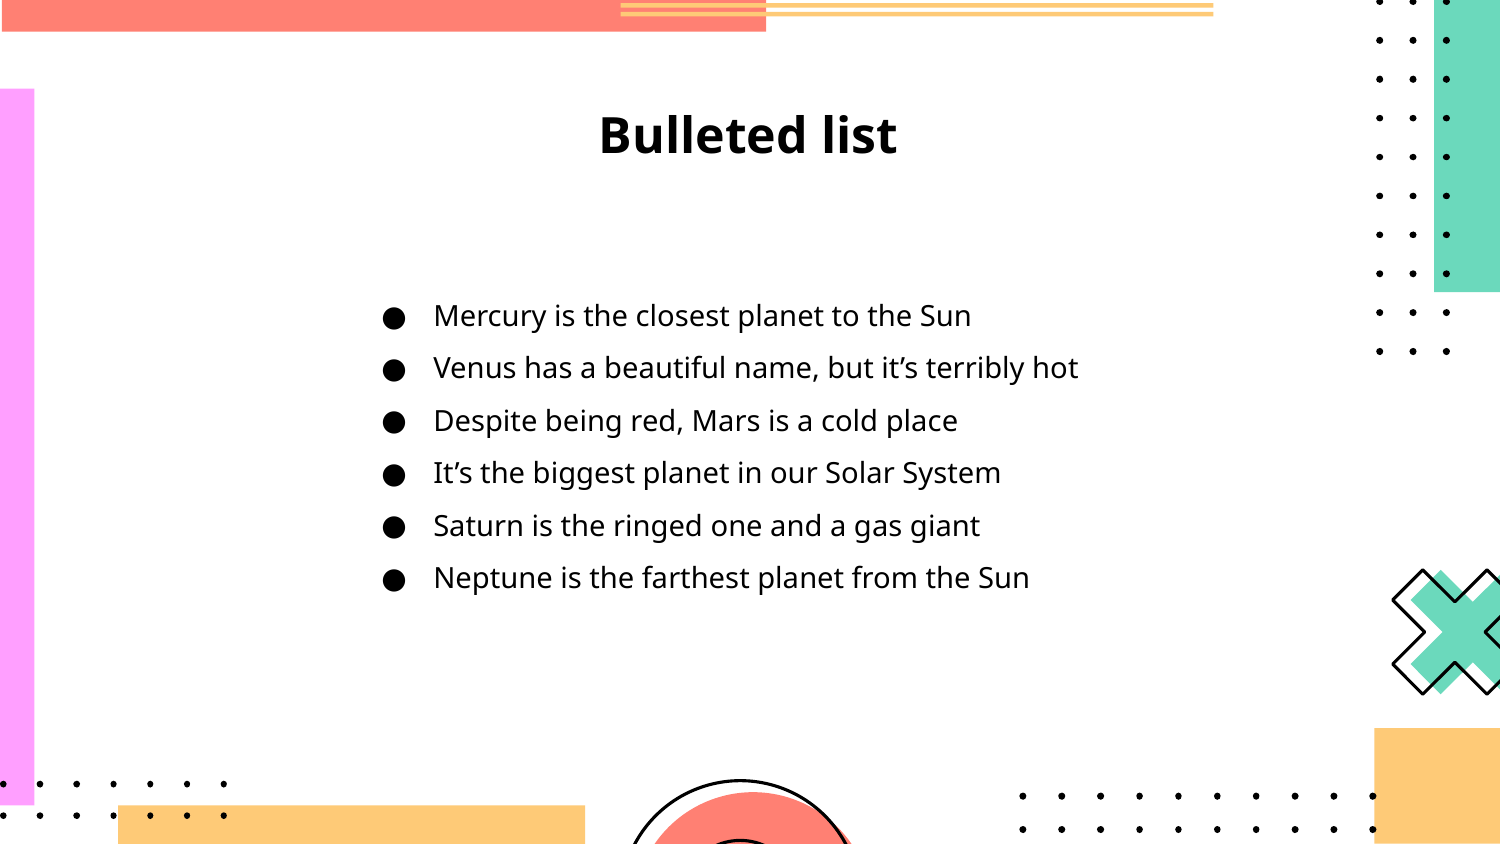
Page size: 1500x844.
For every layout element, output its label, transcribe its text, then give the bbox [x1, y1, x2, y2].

list Mercury is the closest planet to the Sun Venus has a beautiful name, but it’s terribly hot Despite being red, Mars is a cold place It’s the biggest planet in our Solar System Saturn is the ringed one and a gas giant Neptune is the farthest planet from the Sun [343, 264, 1157, 626]
title Bulleted list [116, 88, 1380, 202]
